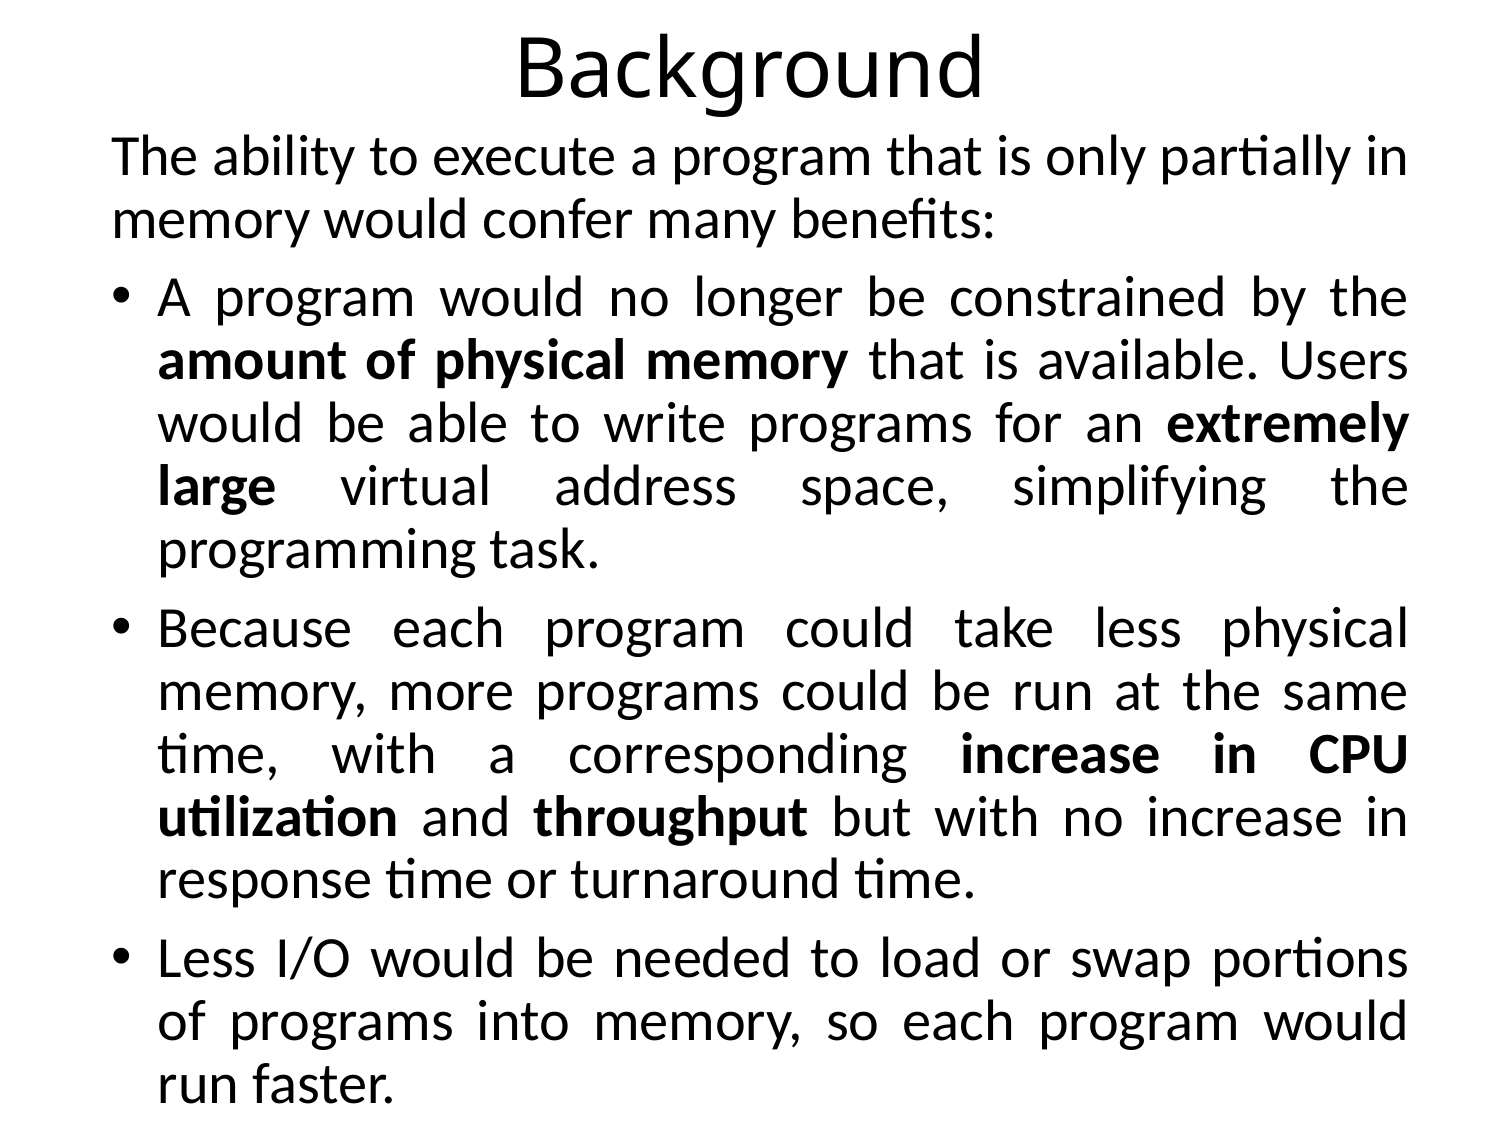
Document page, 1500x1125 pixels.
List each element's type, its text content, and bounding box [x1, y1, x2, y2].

list The ability to execute a program that is only partially in memory would confer many benefits: A program would no longer be constrained by the amount of physical memory that is available. Users would be able to write programs for an extremely large virtual address space, simplifying the programming task. Because each program could take less physical memory, more programs could be run at the same time, with a corresponding increase in CPU utilization and throughput but with no increase in response time or turnaround time. Less I/O would be needed to load or swap portions of programs into memory, so each program would run faster. [96, 117, 1425, 1125]
title Background [75, 22, 1425, 118]
